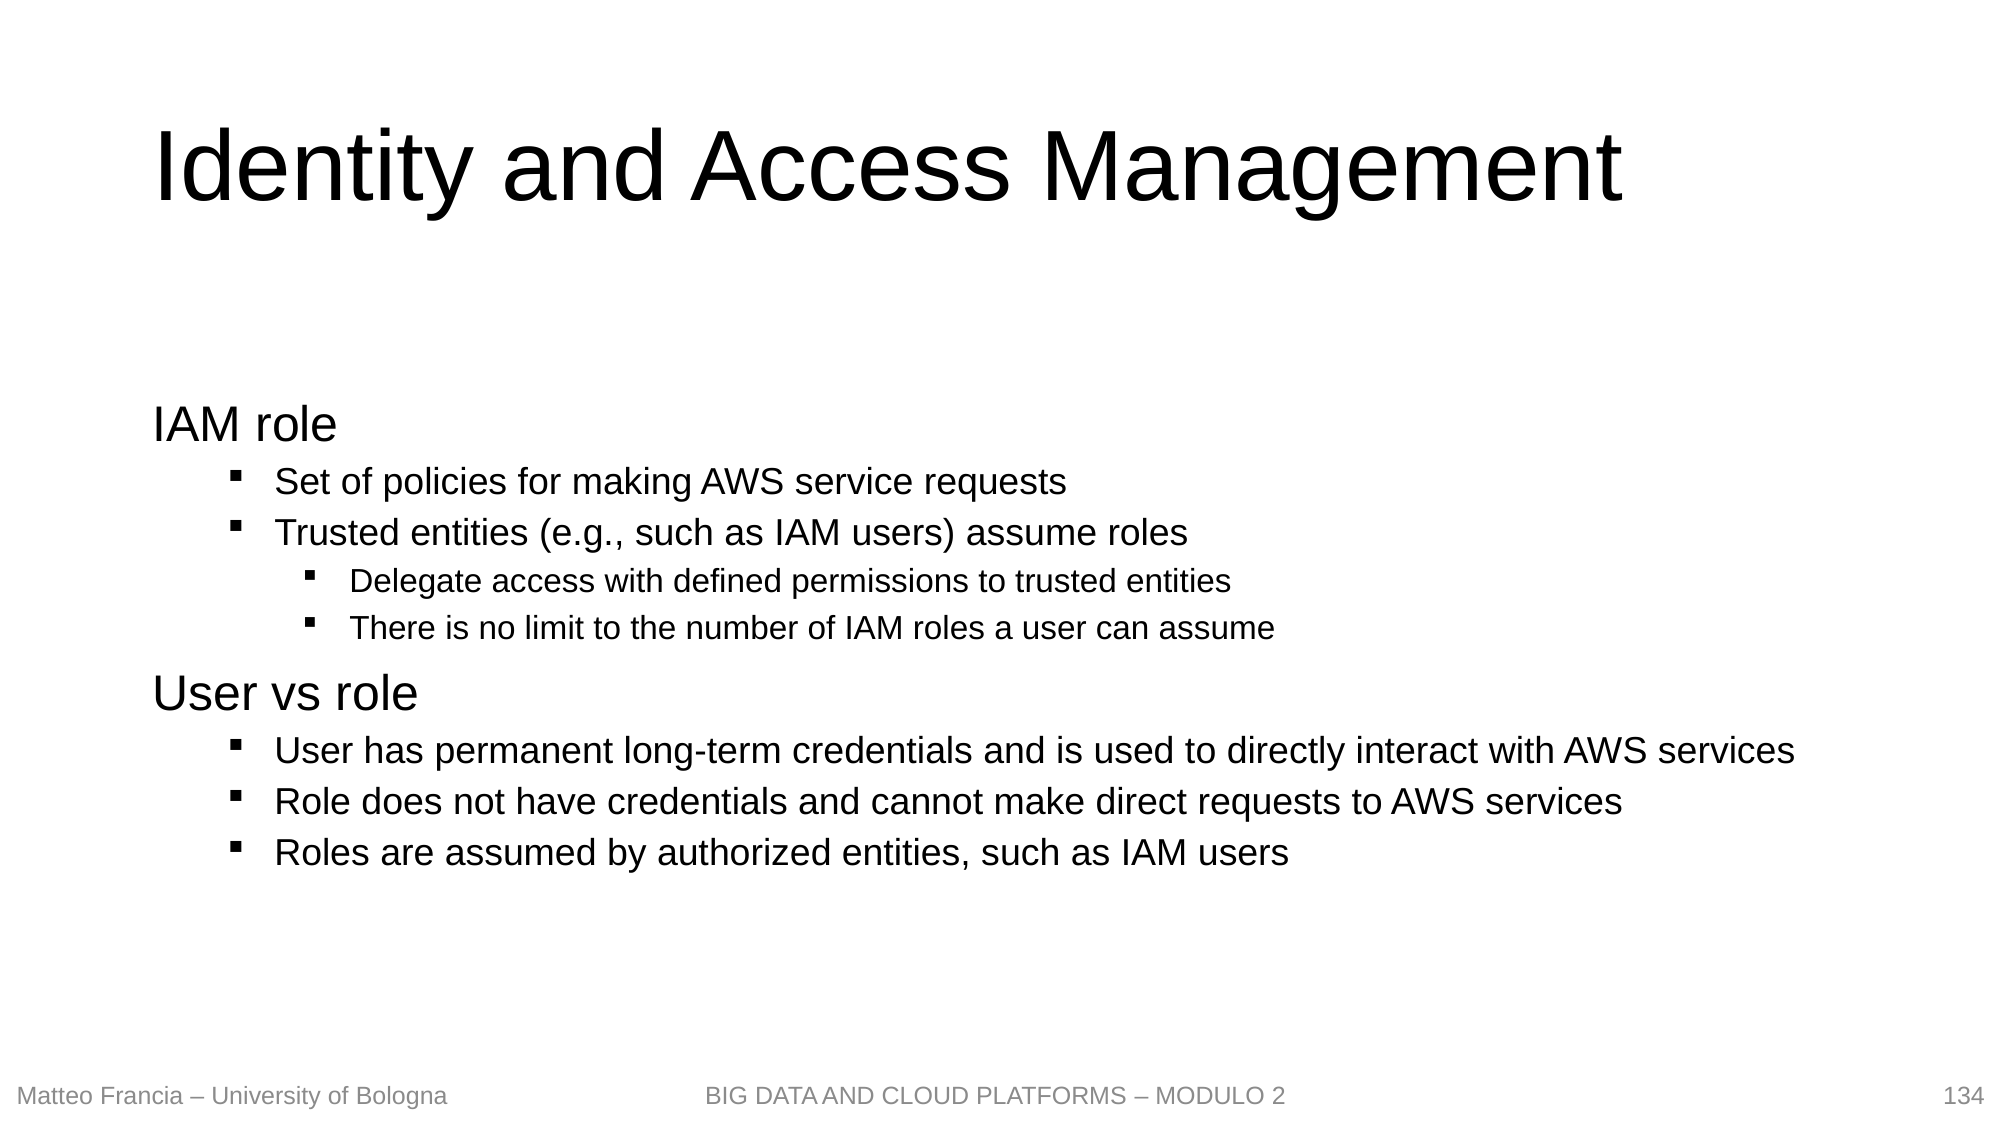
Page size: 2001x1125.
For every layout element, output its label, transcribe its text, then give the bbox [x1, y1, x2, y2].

title Identity and Access Management [137, 59, 1863, 278]
list IAM role Set of policies for making AWS service requests Trusted entities (e.g., such as IAM users) assume roles Delegate access with defined permissions to trusted entities There is no limit to the number of IAM roles a user can assume User vs role User has permanent long-term credentials and is used to directly interact with AWS services Role does not have credentials and cannot make direct requests to AWS services Roles are assumed by authorized entities, such as IAM users [137, 278, 1863, 993]
slide_number 134 [1550, 1065, 2000, 1125]
footer Matteo Francia – University of Bologna [0, 1065, 466, 1125]
